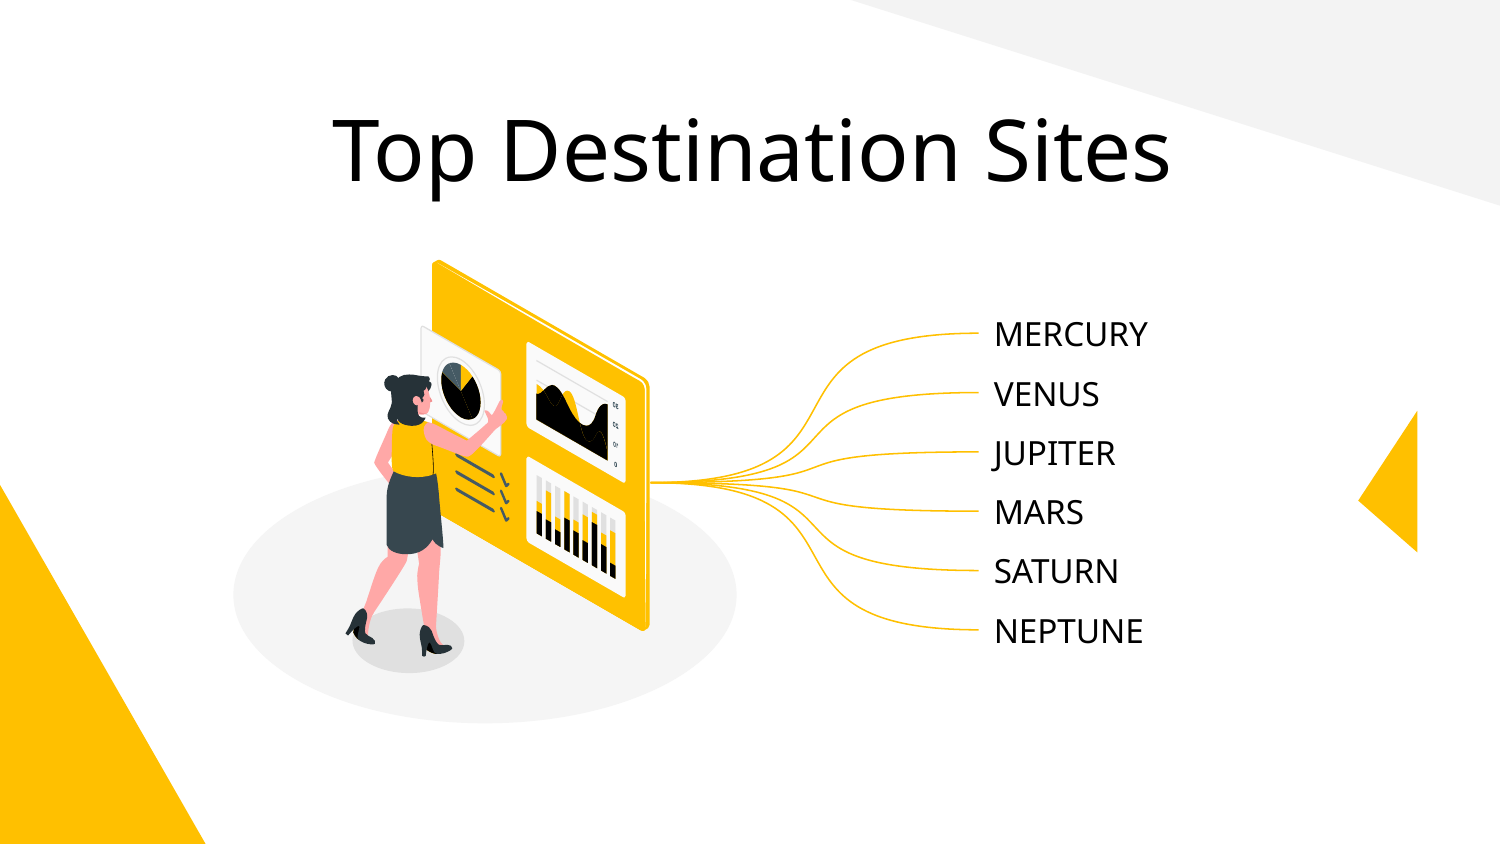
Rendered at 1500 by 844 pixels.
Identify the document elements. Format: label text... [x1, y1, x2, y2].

subtitle NEPTUNE [978, 610, 1274, 650]
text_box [650, 392, 979, 451]
title Top Destination Sites [88, 80, 1418, 175]
subtitle MERCURY [978, 313, 1274, 353]
subtitle JUPITER [985, 432, 1274, 472]
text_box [650, 332, 979, 391]
subtitle VENUS [984, 373, 1274, 412]
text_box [233, 259, 737, 724]
subtitle MARS [985, 491, 1274, 531]
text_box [650, 482, 979, 631]
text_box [650, 451, 979, 480]
subtitle SATURN [984, 551, 1274, 590]
